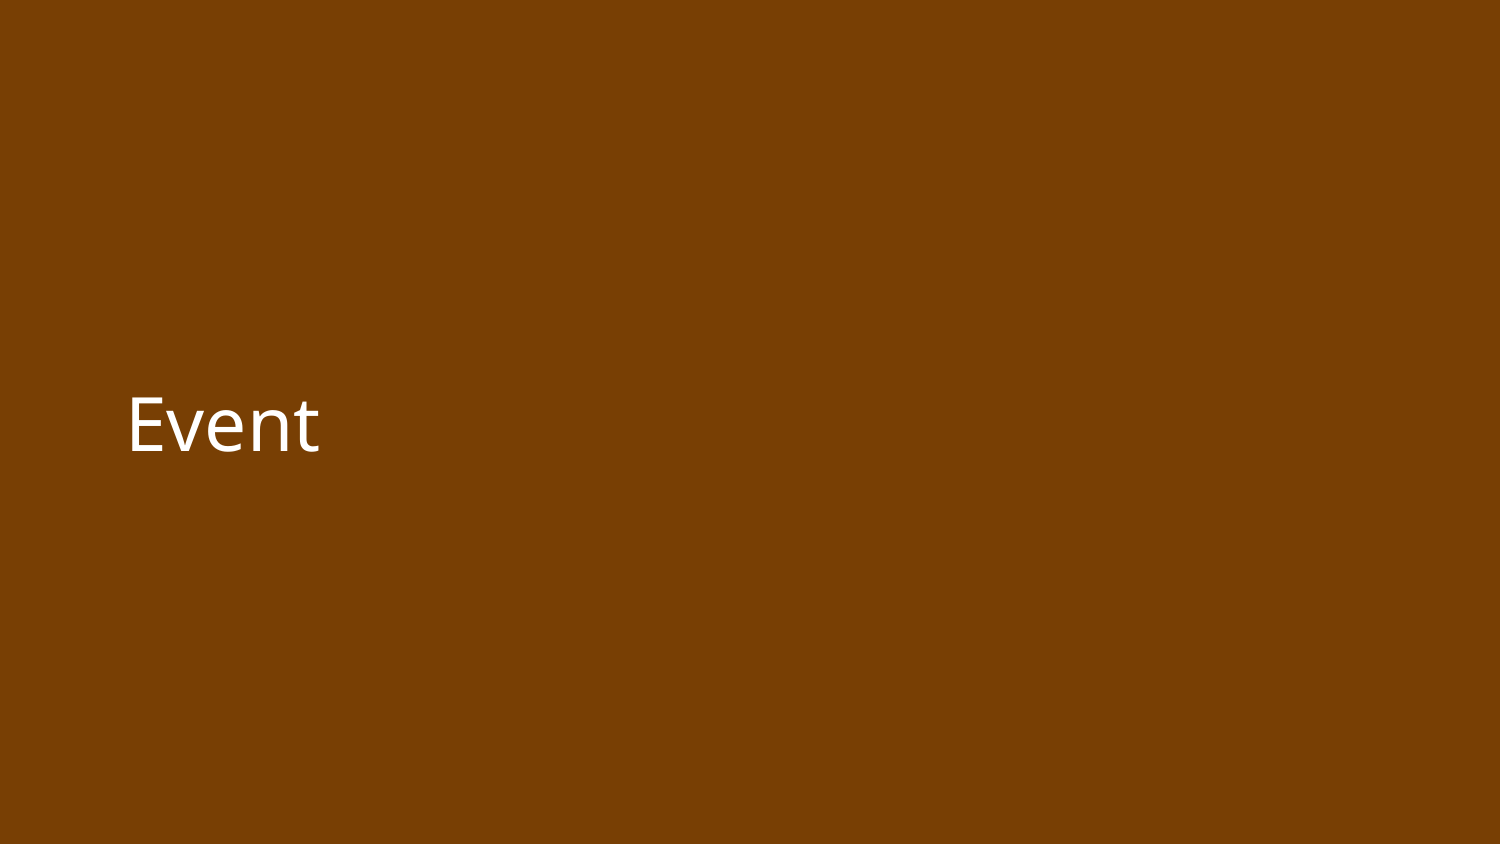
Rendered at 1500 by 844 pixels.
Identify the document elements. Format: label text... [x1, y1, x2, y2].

title Event [110, 351, 1399, 493]
